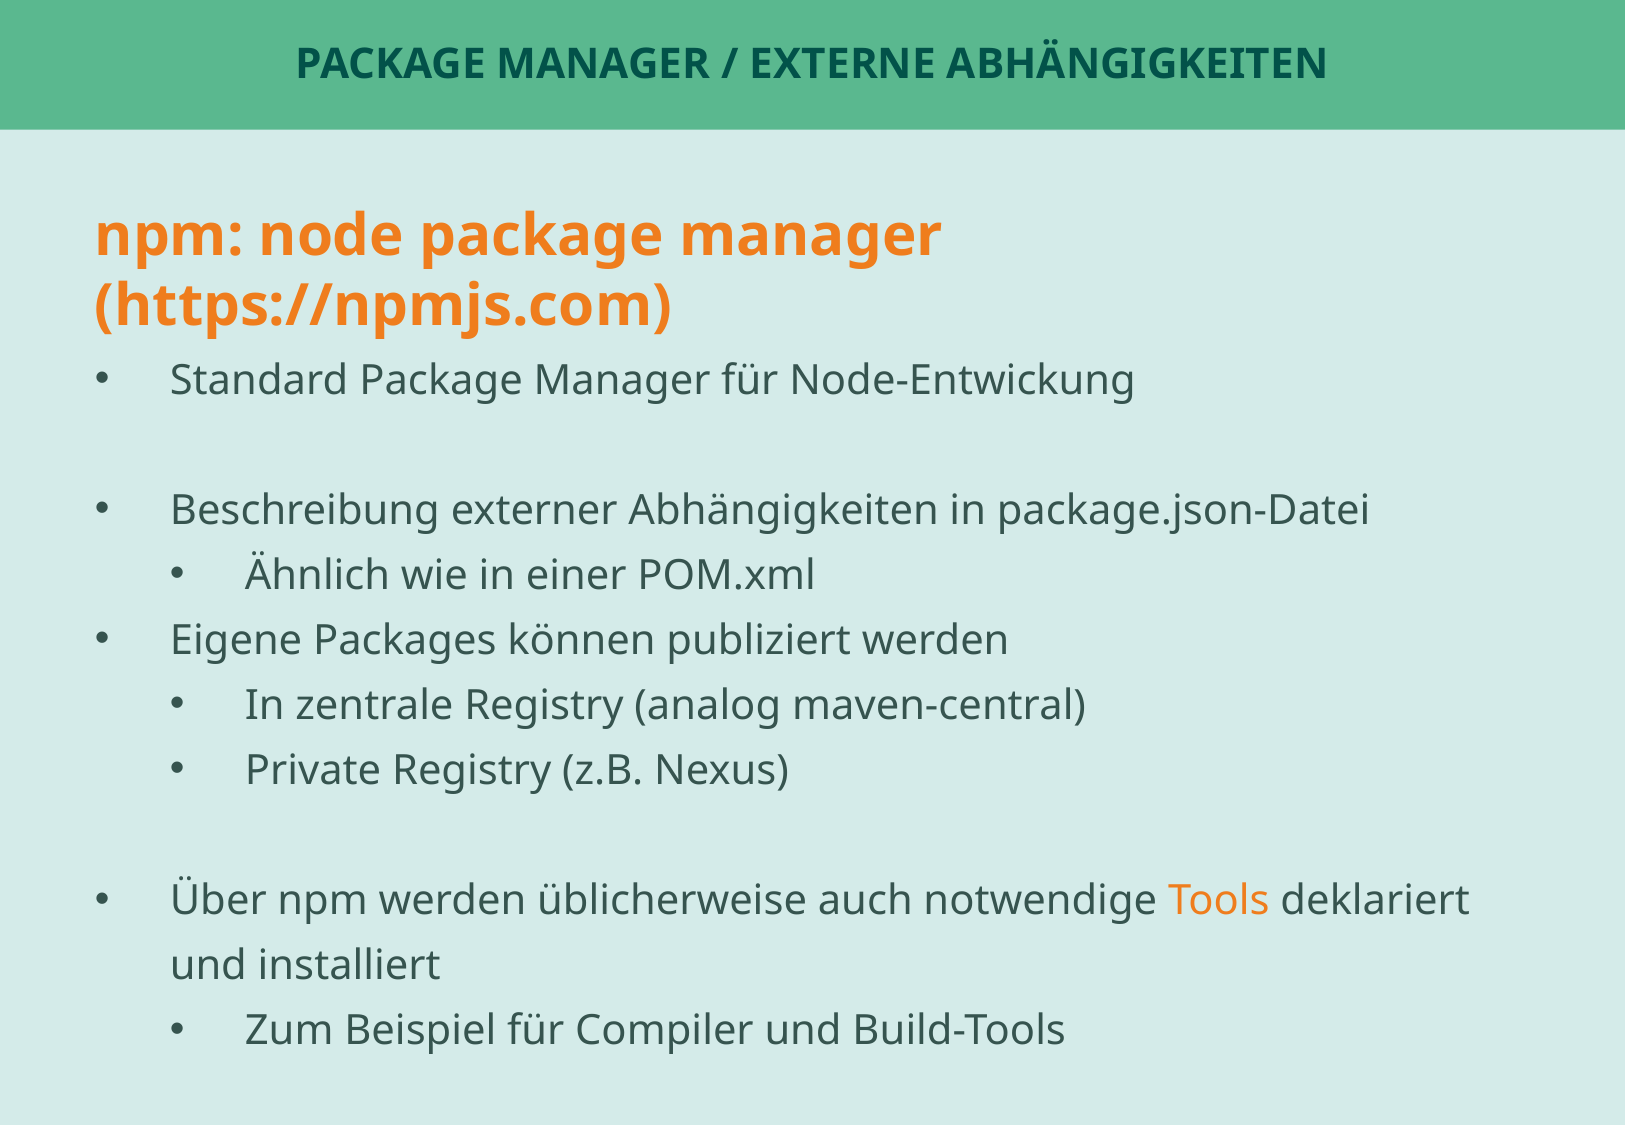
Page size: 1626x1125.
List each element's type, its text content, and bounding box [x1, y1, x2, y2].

text_box npm: node package manager (https://npmjs.com) Standard Package Manager für Node-Entwickung Beschreibung externer Abhängigkeiten in package.json-Datei Ähnlich wie in einer POM.xml Eigene Packages können publiziert werden In zentrale Registry (analog maven-central) Private Registry (z.B. Nexus) Über npm werden üblicherweise auch notwendige Tools deklariert und installiert Zum Beispiel für Compiler und Build-Tools [79, 190, 1541, 1111]
title Package Manager / Externe Abhängigkeiten [0, 0, 1625, 130]
